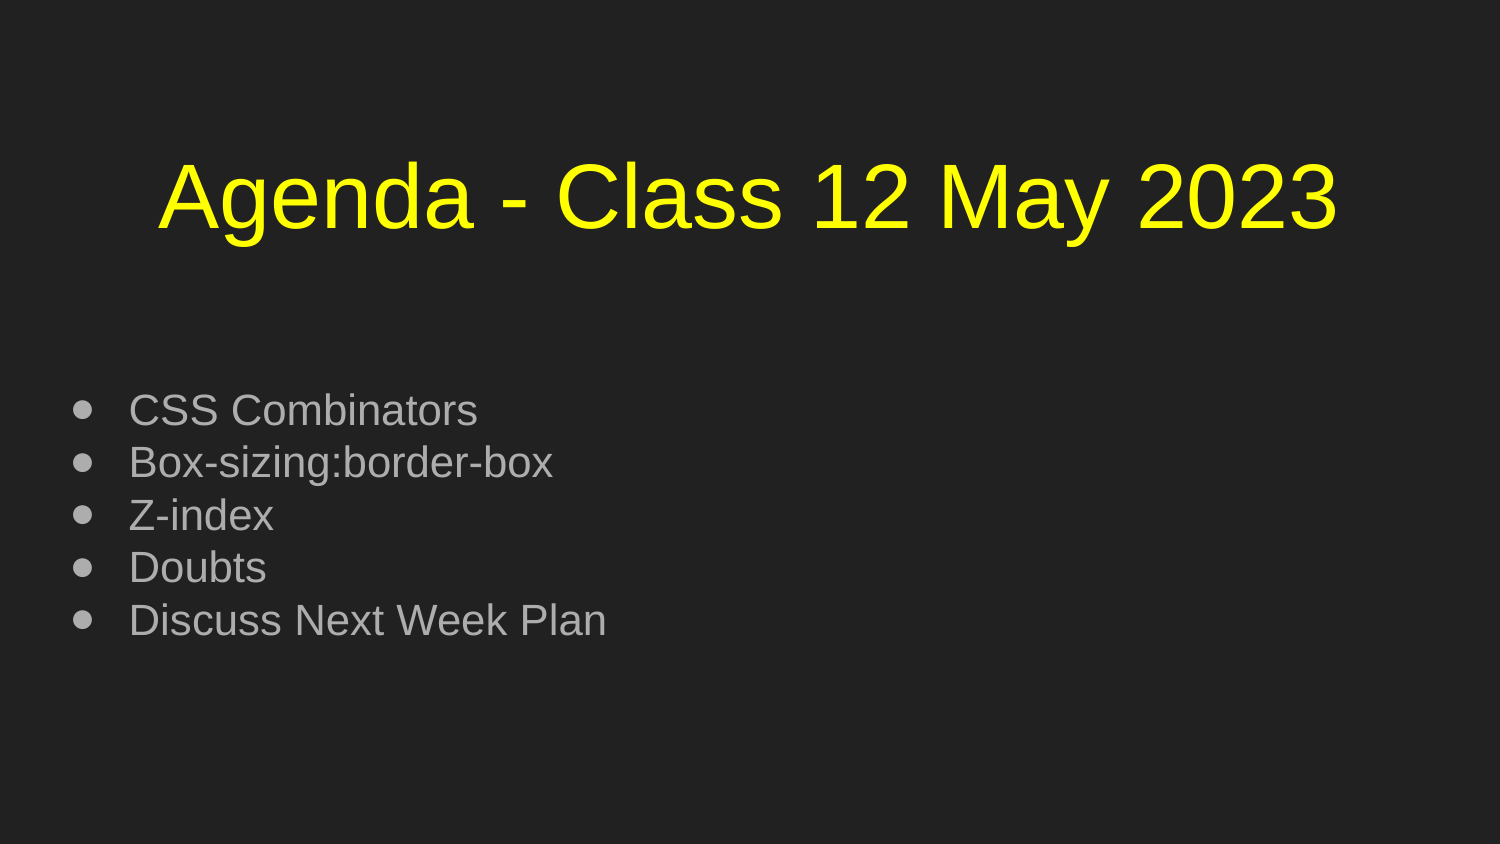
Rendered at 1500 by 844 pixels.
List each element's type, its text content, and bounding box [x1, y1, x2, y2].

title Agenda - Class 12 May 2023 [51, 122, 1449, 373]
subtitle CSS Combinators Box-sizing:border-box Z-index Doubts Discuss Next Week Plan [38, 314, 1437, 744]
